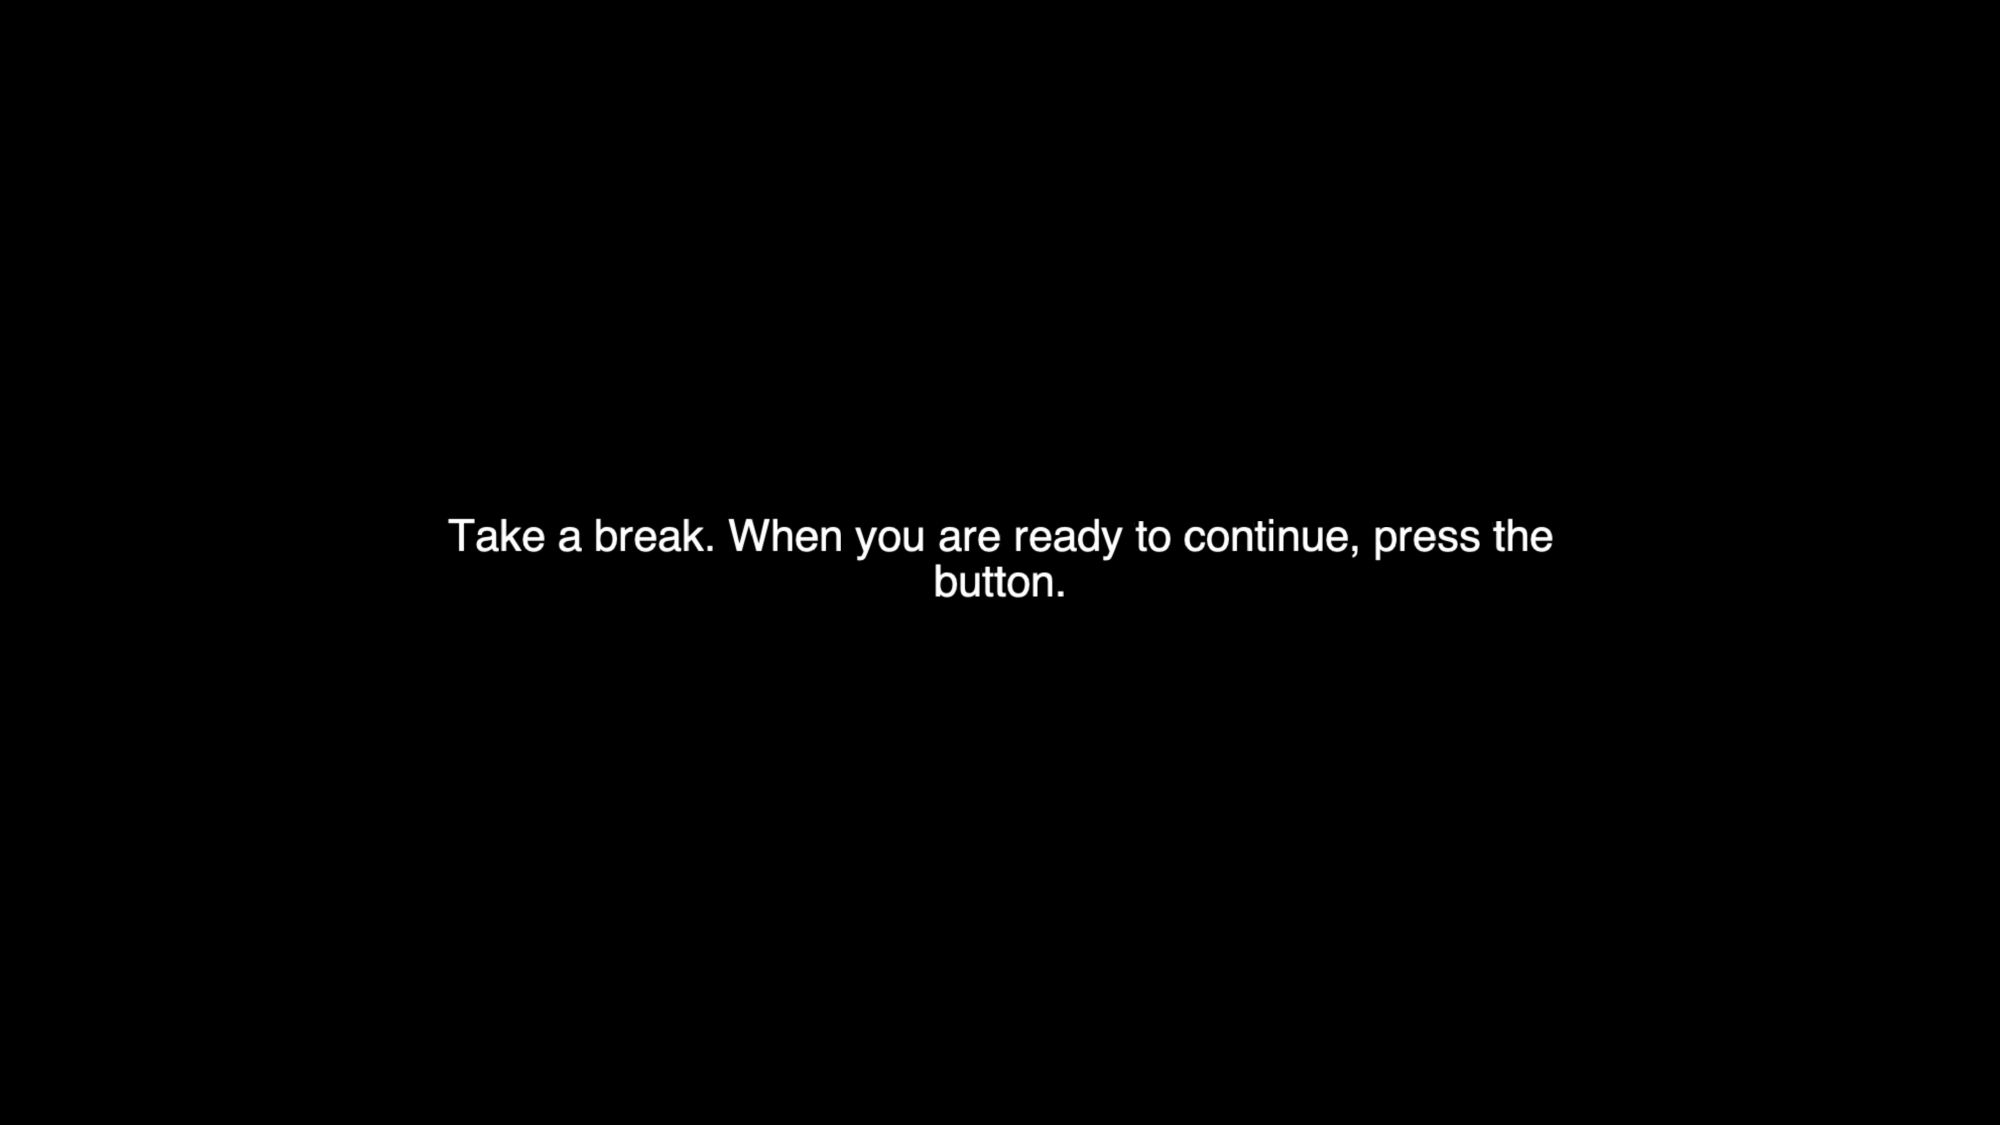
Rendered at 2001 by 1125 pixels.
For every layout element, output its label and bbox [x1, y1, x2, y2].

list [129, 0, 1871, 1125]
